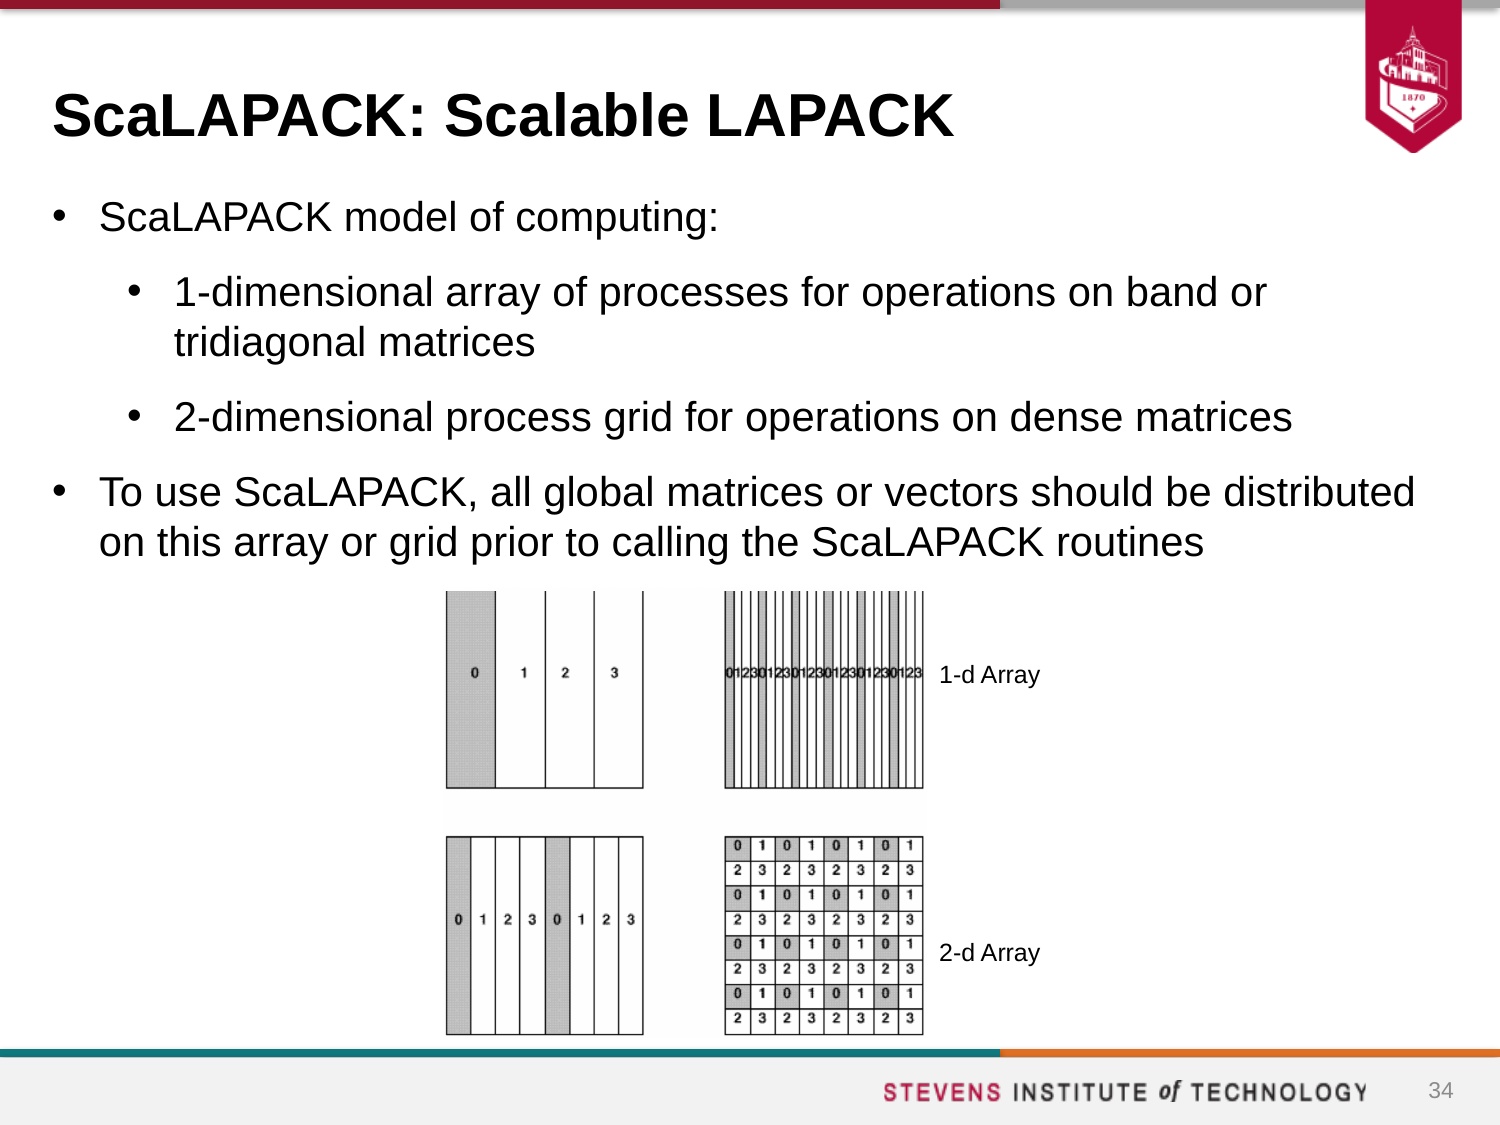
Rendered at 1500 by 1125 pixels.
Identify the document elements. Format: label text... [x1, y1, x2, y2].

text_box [443, 587, 1057, 1038]
list ScaLAPACK model of computing: 1-dimensional array of processes for operations on band or tridiagonal matrices 2-dimensional process grid for operations on dense matrices To use ScaLAPACK, all global matrices or vectors should be distributed on this array or grid prior to calling the ScaLAPACK routines [37, 182, 1463, 1057]
slide_number 34 [1401, 1059, 1481, 1120]
title ScaLAPACK: Scalable LAPACK [37, 68, 1236, 157]
